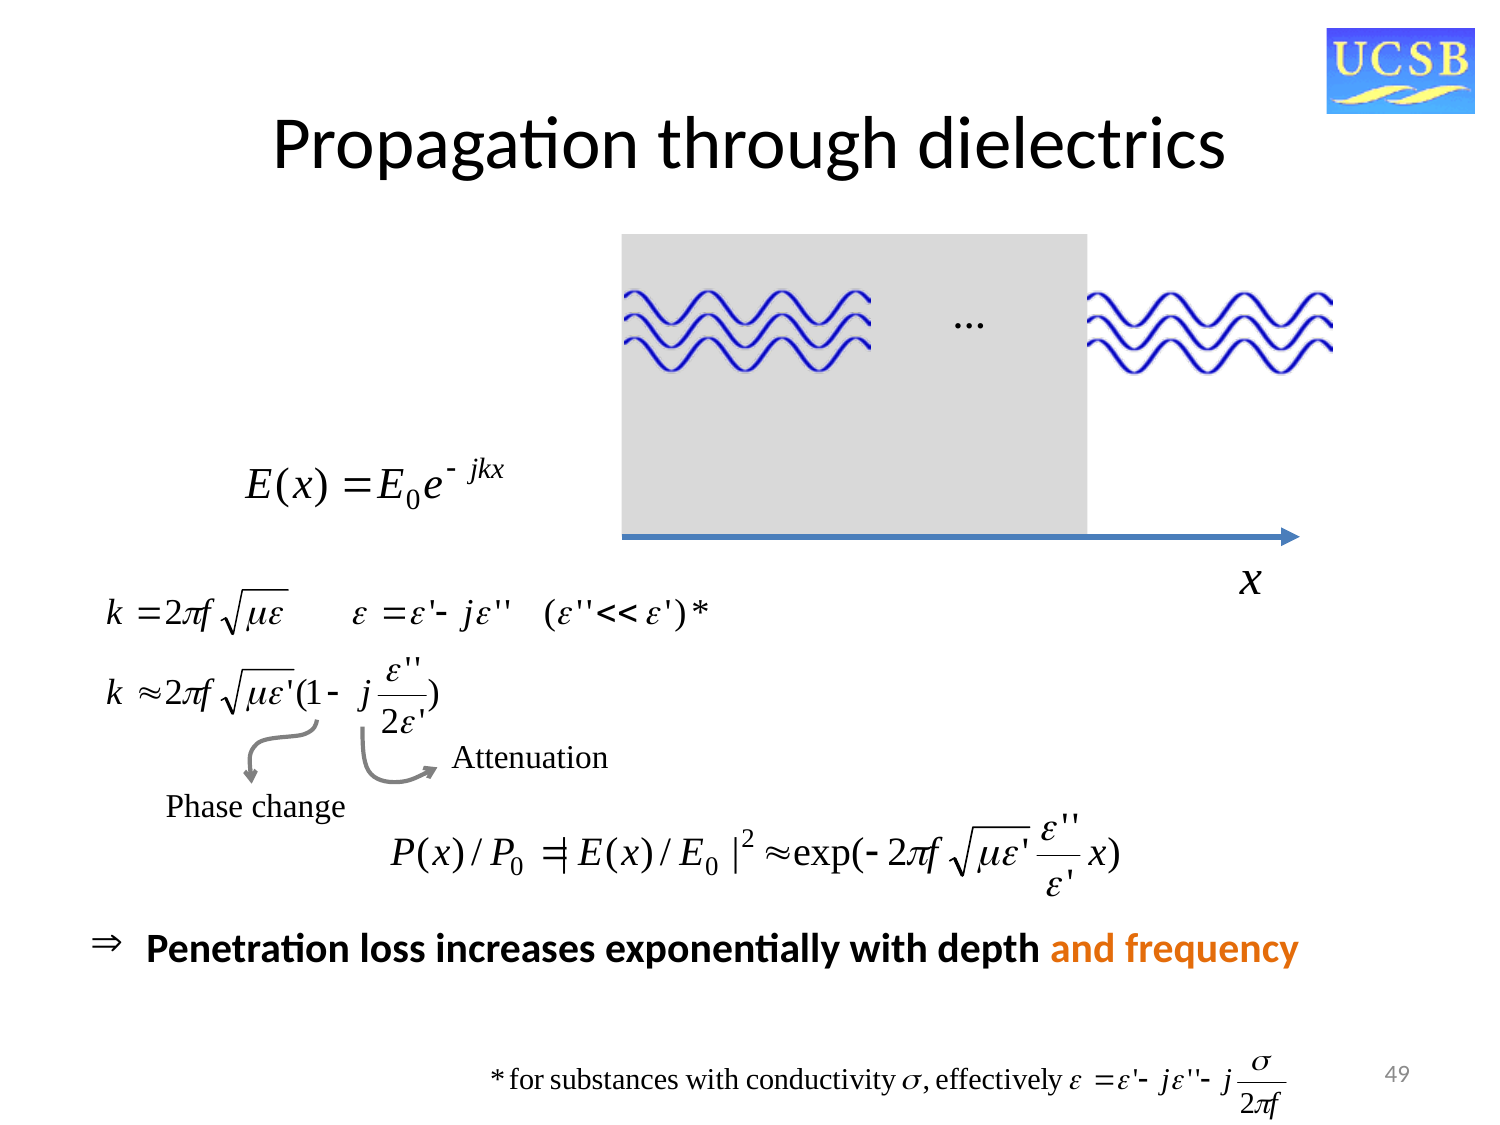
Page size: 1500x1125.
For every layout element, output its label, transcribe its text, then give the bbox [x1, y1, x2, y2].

text_box Attenuation [436, 749, 633, 783]
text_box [237, 446, 514, 521]
text_box [243, 749, 288, 784]
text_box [383, 801, 1128, 906]
text_box [620, 232, 1090, 539]
text_box … [937, 288, 1001, 343]
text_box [487, 1041, 1293, 1125]
list Penetration loss increases exponentially with depth and frequency [75, 212, 1425, 1100]
title Link budget [1326, 28, 1475, 114]
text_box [100, 582, 713, 741]
picture [1087, 287, 1333, 382]
slide_number 49 [1293, 1042, 1425, 1103]
text_box x [1225, 544, 1278, 612]
title Propagation through dielectrics [75, 45, 1425, 212]
text_box Phase change [150, 776, 362, 832]
text_box [360, 749, 438, 785]
picture [624, 286, 871, 381]
